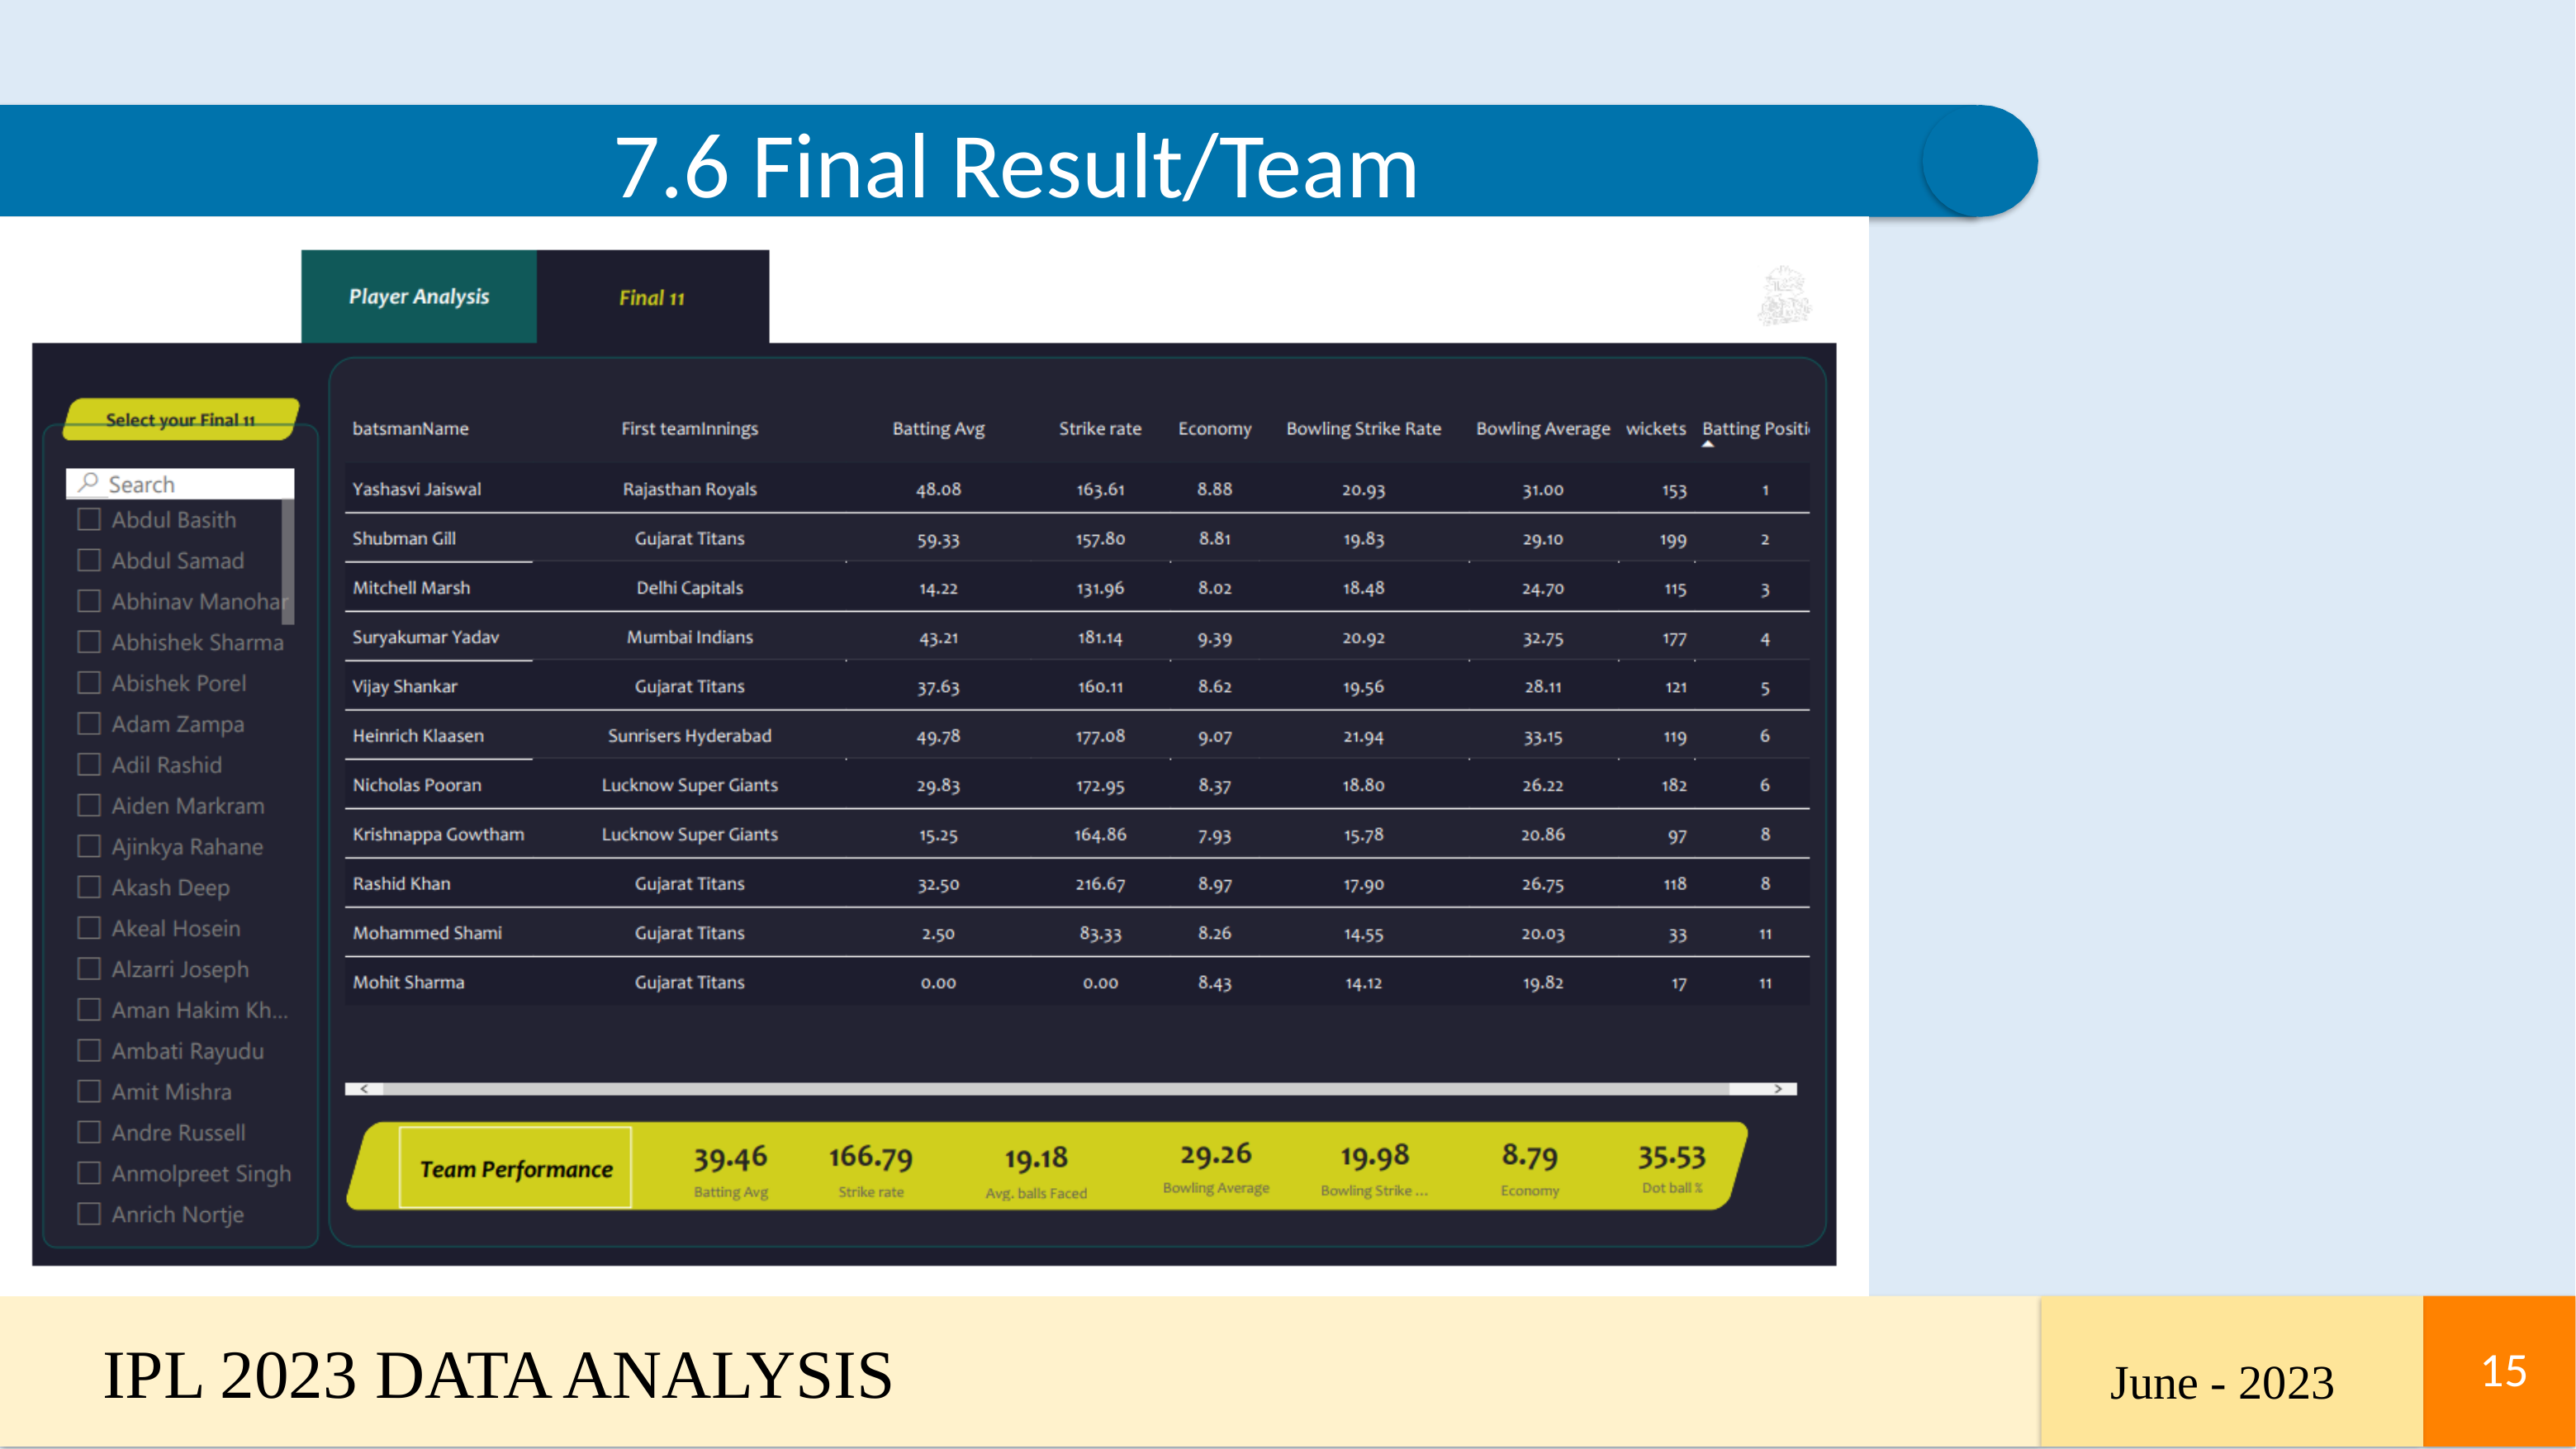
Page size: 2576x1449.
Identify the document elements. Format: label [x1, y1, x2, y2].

text_box [0, 1295, 2576, 1447]
text_box [0, 104, 2039, 218]
picture [0, 217, 1870, 1296]
